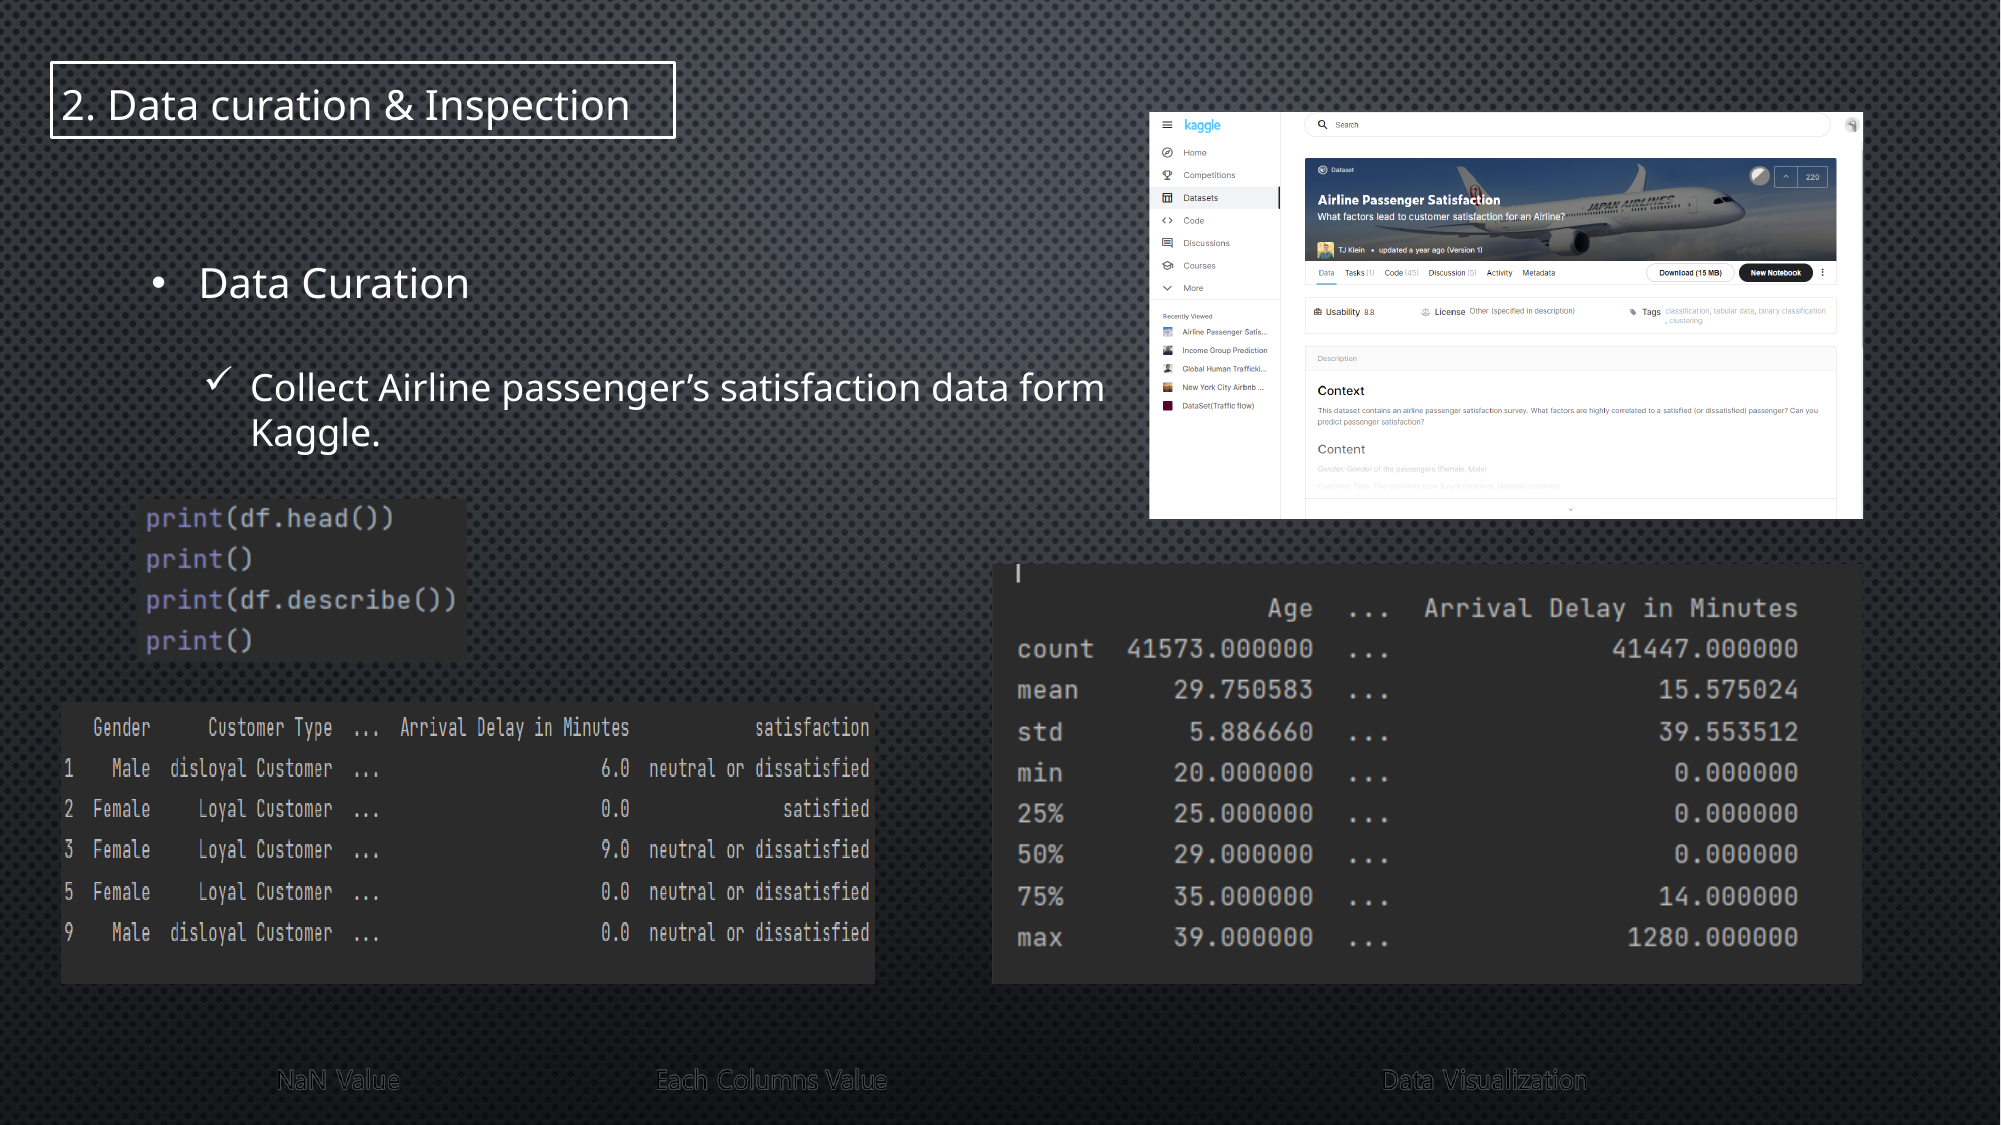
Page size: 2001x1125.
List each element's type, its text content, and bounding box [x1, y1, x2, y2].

text_box [1382, 1068, 1587, 1090]
text_box [50, 61, 676, 71]
picture [61, 701, 876, 984]
text_box [277, 1068, 400, 1090]
text_box [656, 1068, 887, 1090]
picture [1149, 112, 1864, 519]
picture [138, 499, 467, 661]
text_box Data Curation [136, 249, 657, 315]
text_box 2. Data curation & Inspection [46, 71, 725, 137]
picture [992, 564, 1862, 984]
text_box Collect Airline passenger’s satisfaction data form Kaggle. [188, 356, 1149, 462]
